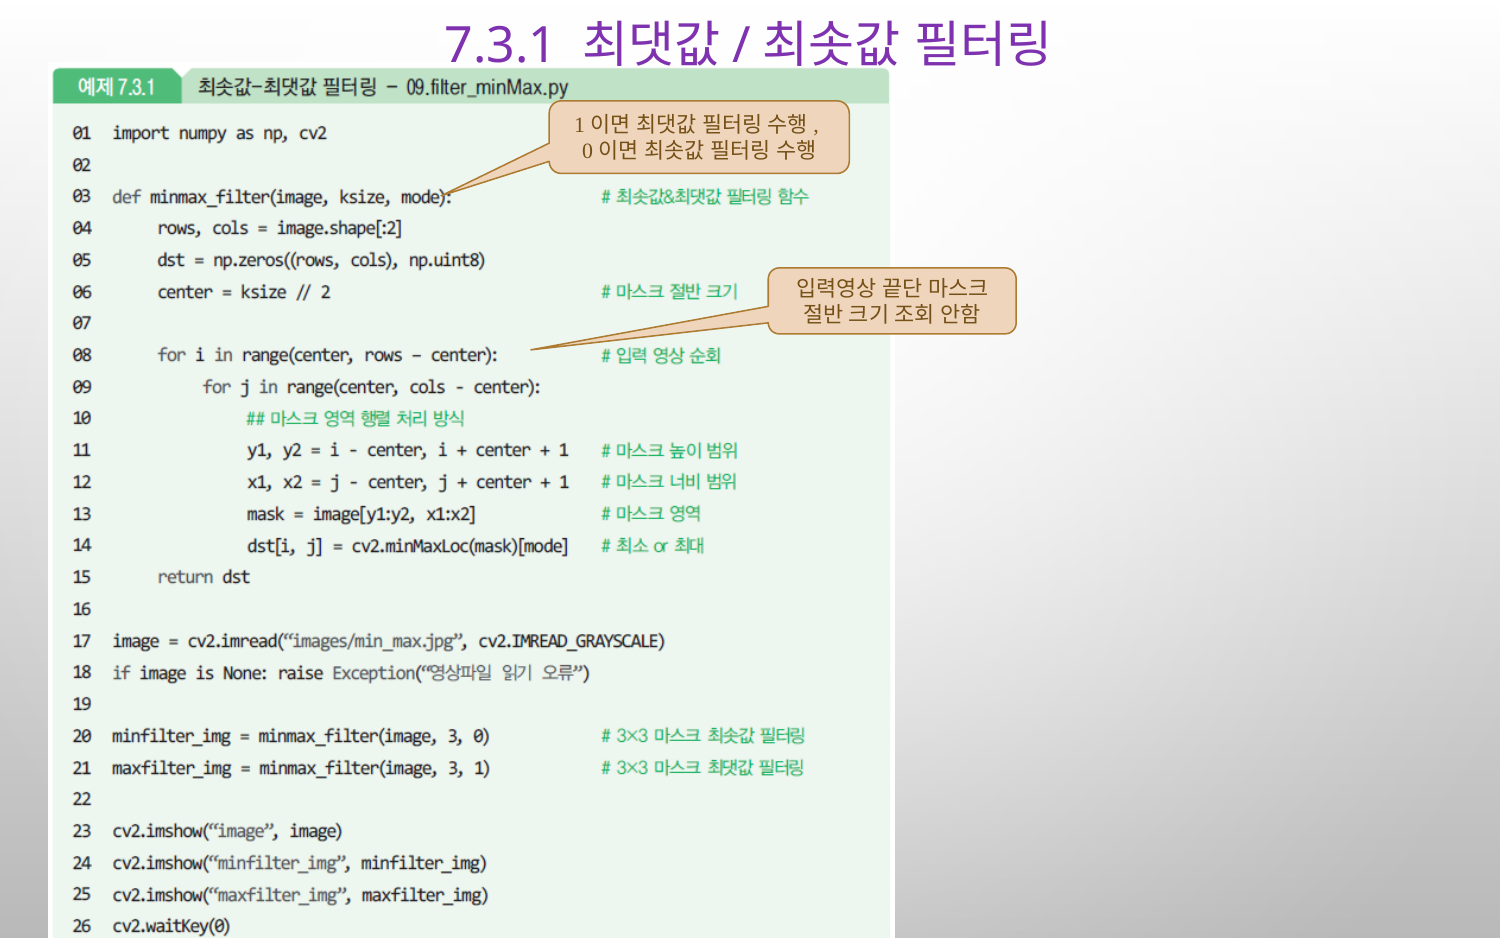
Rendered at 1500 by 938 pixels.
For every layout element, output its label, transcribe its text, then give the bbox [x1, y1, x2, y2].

title 7.3.1 최댓값/최솟값 필터링 [53, 3, 1459, 89]
text_box 입력영상 끝단 마스크 절반 크기 조회 안함 [899, 267, 1017, 335]
picture [0, 0, 1500, 938]
